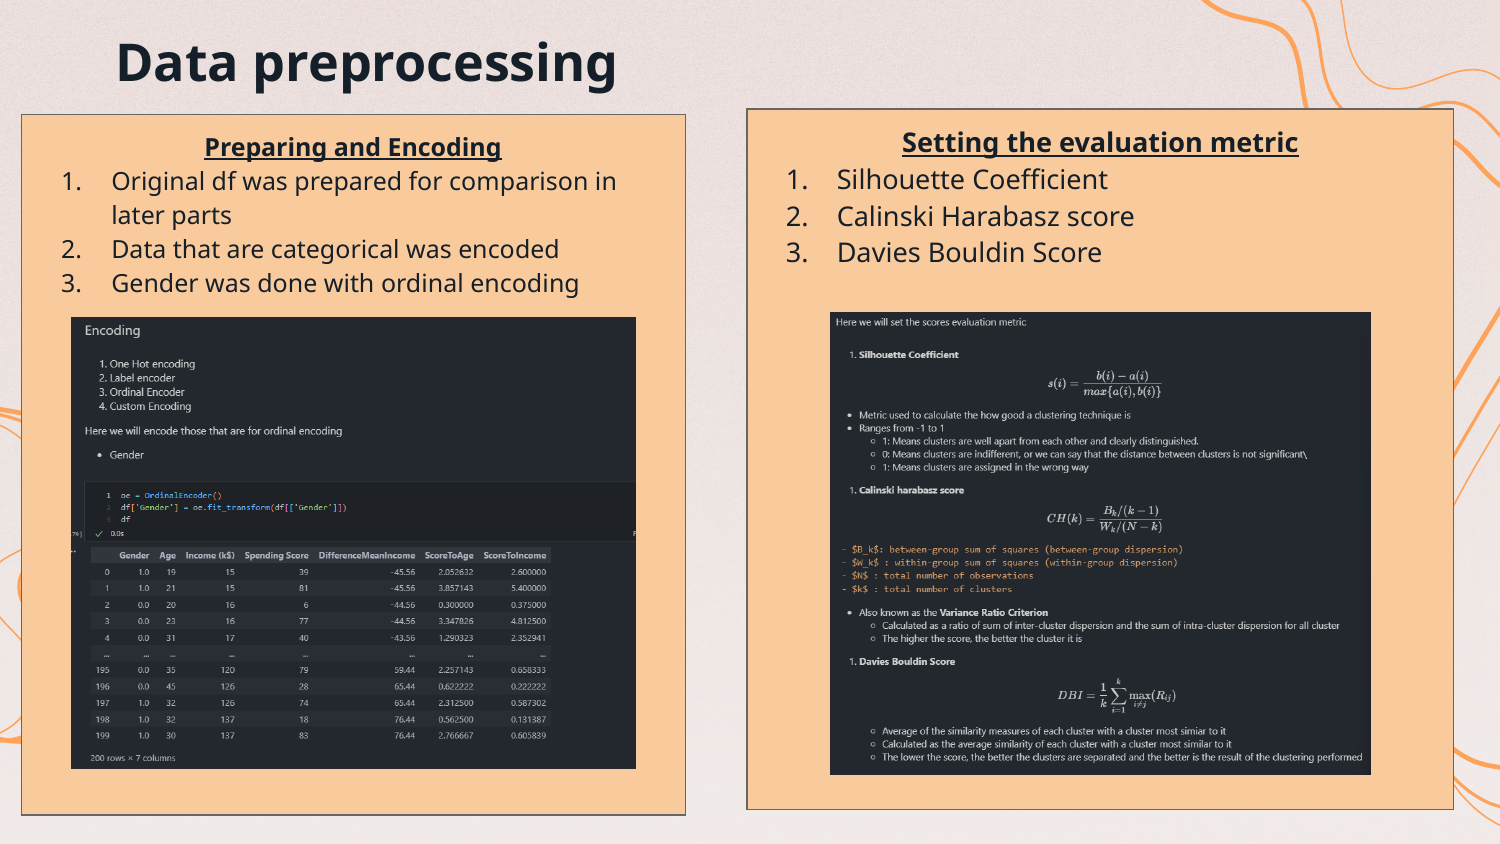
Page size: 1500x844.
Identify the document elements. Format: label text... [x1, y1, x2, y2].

picture [829, 311, 1371, 775]
picture [71, 317, 636, 769]
table_header Setting the evaluation metric Silhouette Coefficient Calinski Harabasz score Davies Bouldin Score [748, 110, 1453, 809]
text_box Data preprocessing [100, 13, 1247, 107]
table_header Preparing and Encoding Original df was prepared for comparison in later parts Data that are categorical was encoded Gender was done with ordinal encoding [22, 115, 685, 814]
